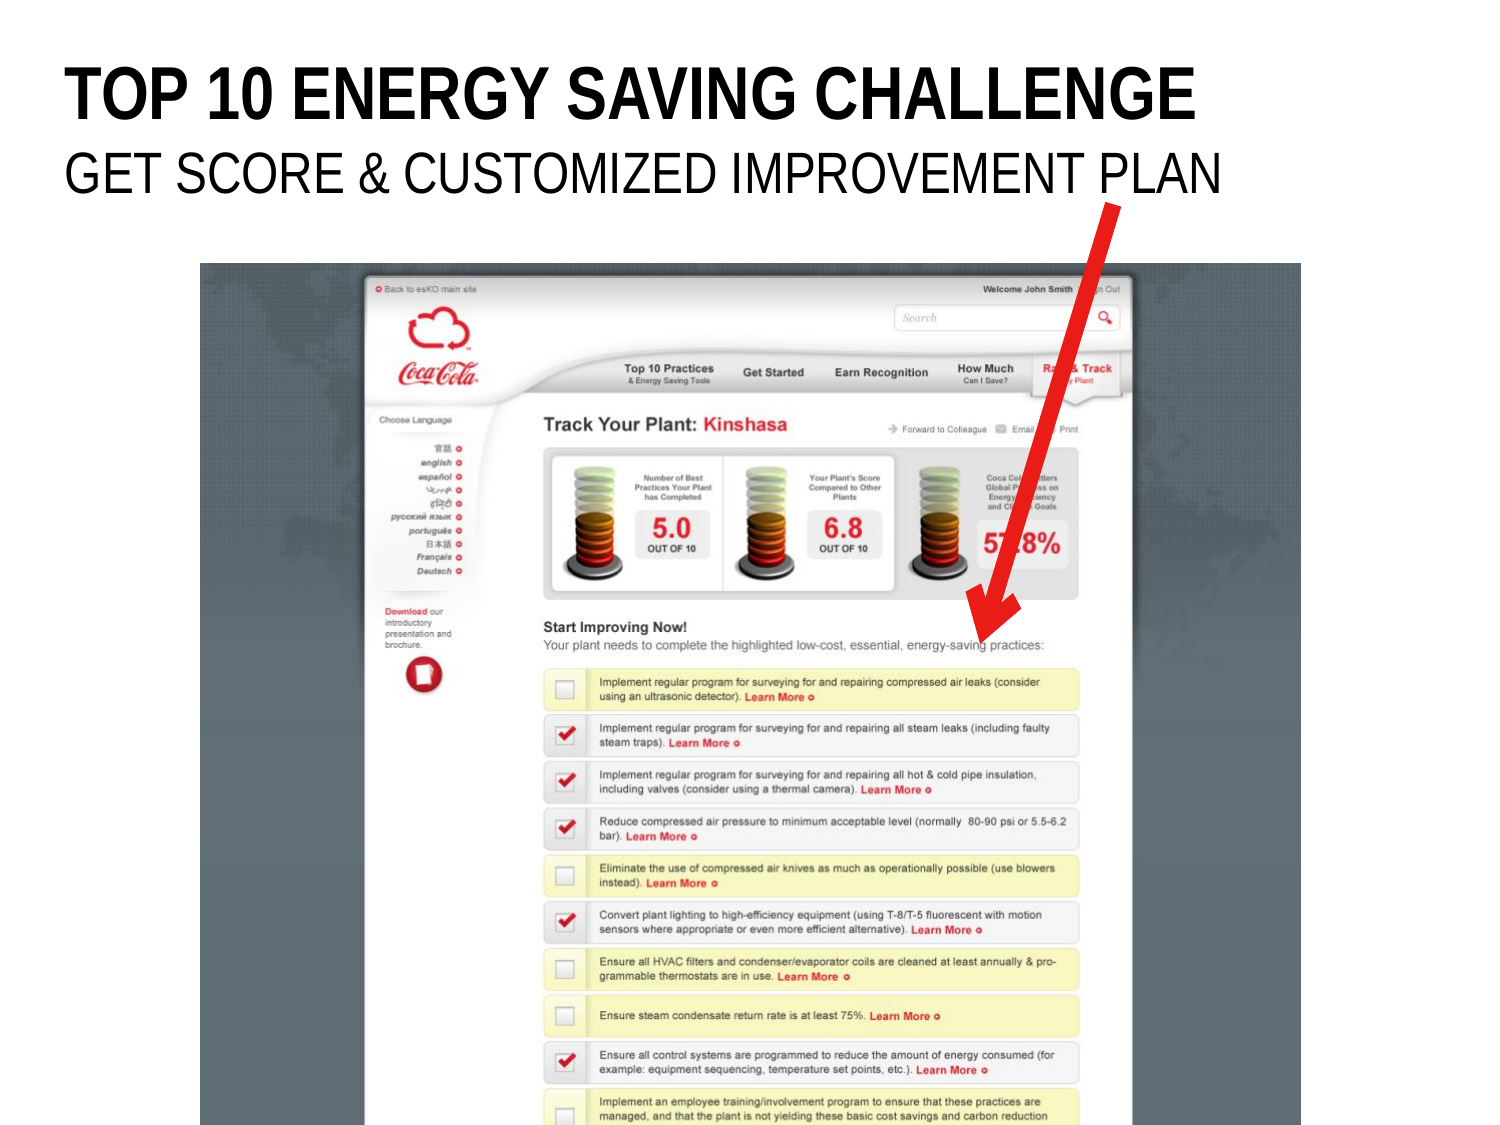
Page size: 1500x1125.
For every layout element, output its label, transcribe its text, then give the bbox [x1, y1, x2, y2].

picture [199, 263, 1301, 1125]
text_box TOP 10 ENERGY SAVING CHALLENGE GET SCORE & CUSTOMIZED IMPROVEMENT PLAN [49, 37, 1500, 150]
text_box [979, 204, 1114, 645]
text_box [0, 0, 1500, 1125]
